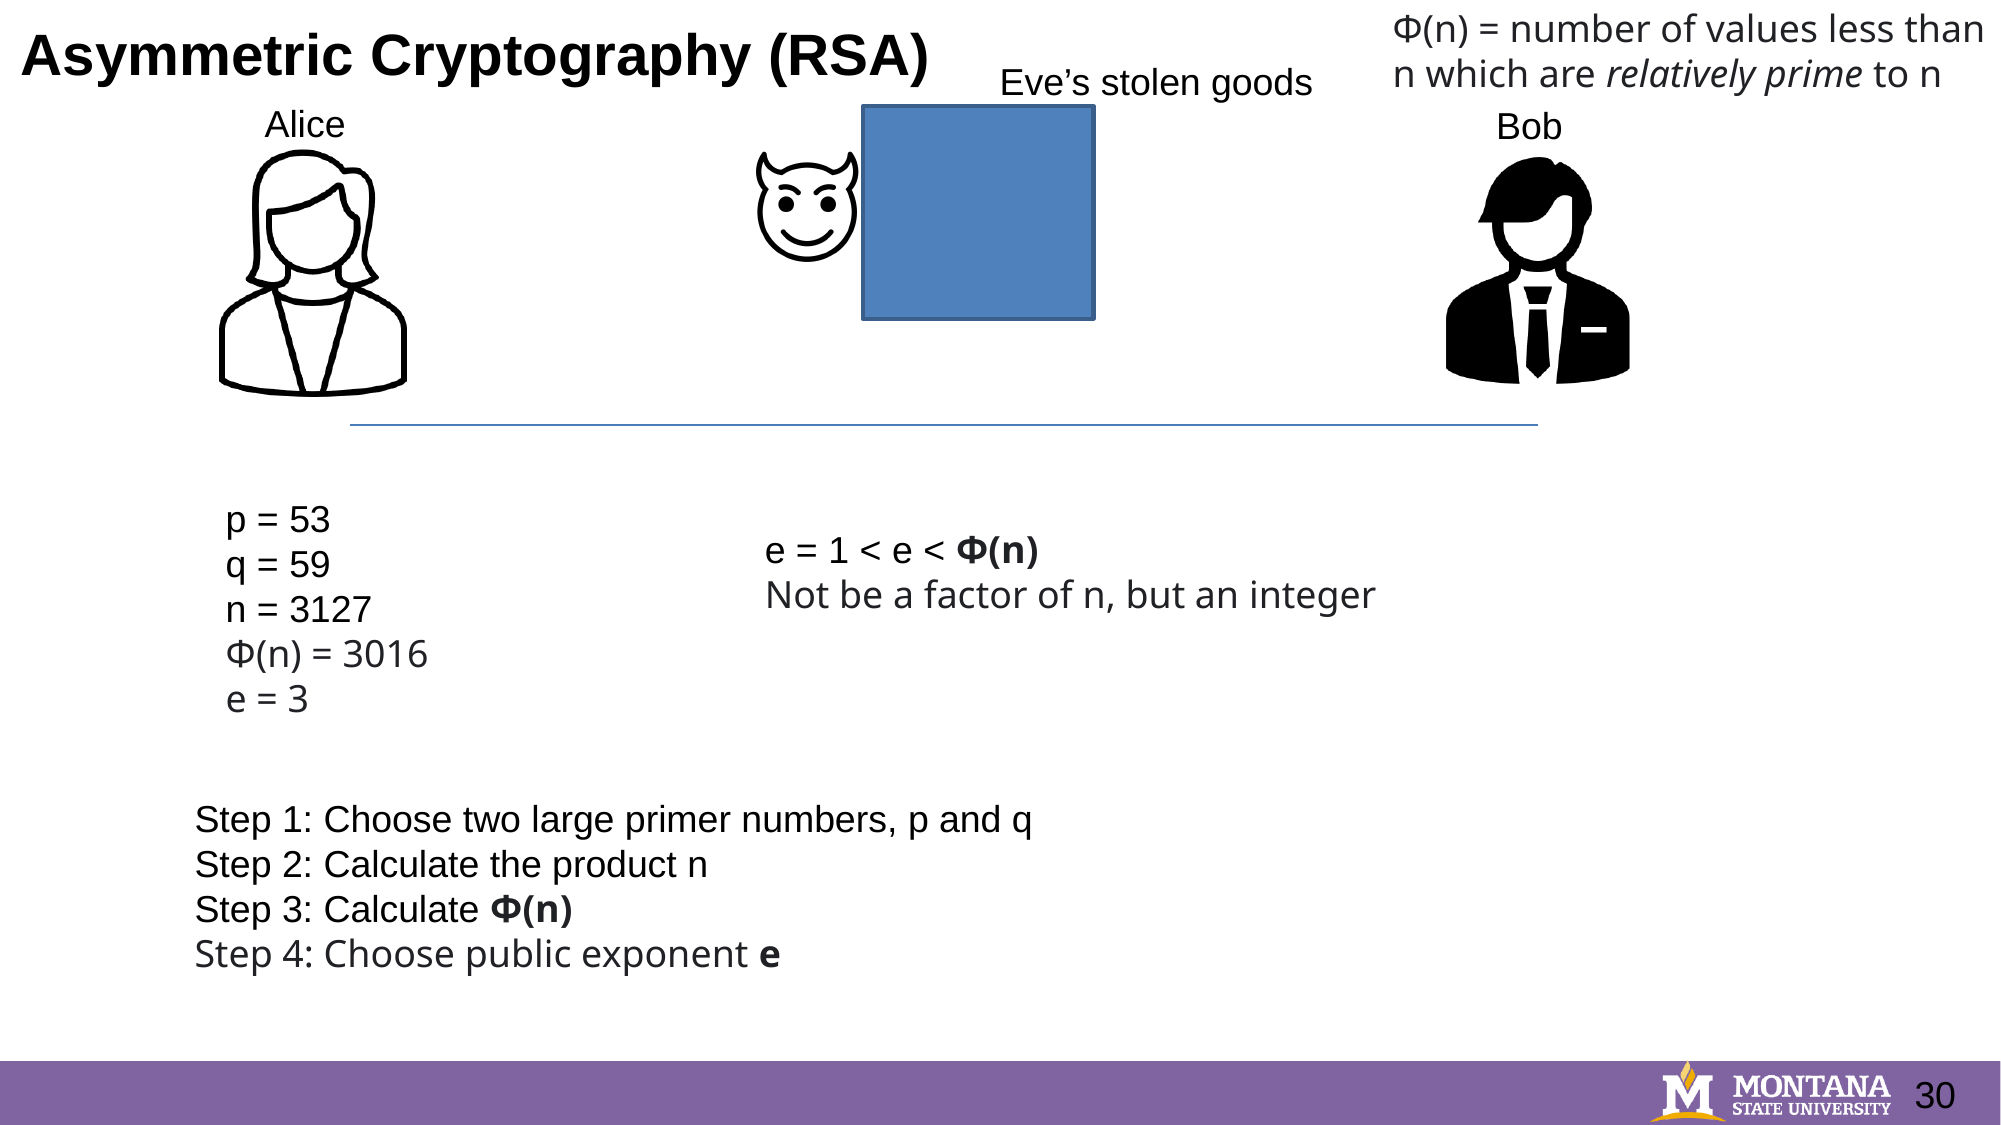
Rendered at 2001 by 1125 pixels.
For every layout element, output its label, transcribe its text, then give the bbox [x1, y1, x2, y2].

text_box Alice [249, 92, 788, 153]
text_box Asymmetric Cryptography (RSA) [5, 9, 956, 95]
text_box Φ(n) = number of values less than n which are relatively prime to n [1377, 0, 2000, 103]
picture [1650, 1060, 1891, 1122]
text_box Eve’s stolen goods [984, 50, 1329, 111]
slide_number 30 [1887, 1072, 1994, 1125]
picture [744, 149, 870, 276]
picture [1399, 131, 1676, 407]
text_box e = 1 < e < Φ(n) Not be a factor of n, but an integer [750, 518, 1392, 624]
picture [162, 124, 463, 426]
text_box p = 53 q = 59 n = 3127 Φ(n) = 3016 e = 3 [210, 487, 444, 728]
text_box Step 1: Choose two large primer numbers, p and q Step 2: Calculate the product n Step 3: Calculate Φ(n) Step 4: Choose public exponent e [179, 787, 1049, 1028]
text_box [861, 104, 1096, 321]
text_box Bob [1481, 103, 2000, 155]
